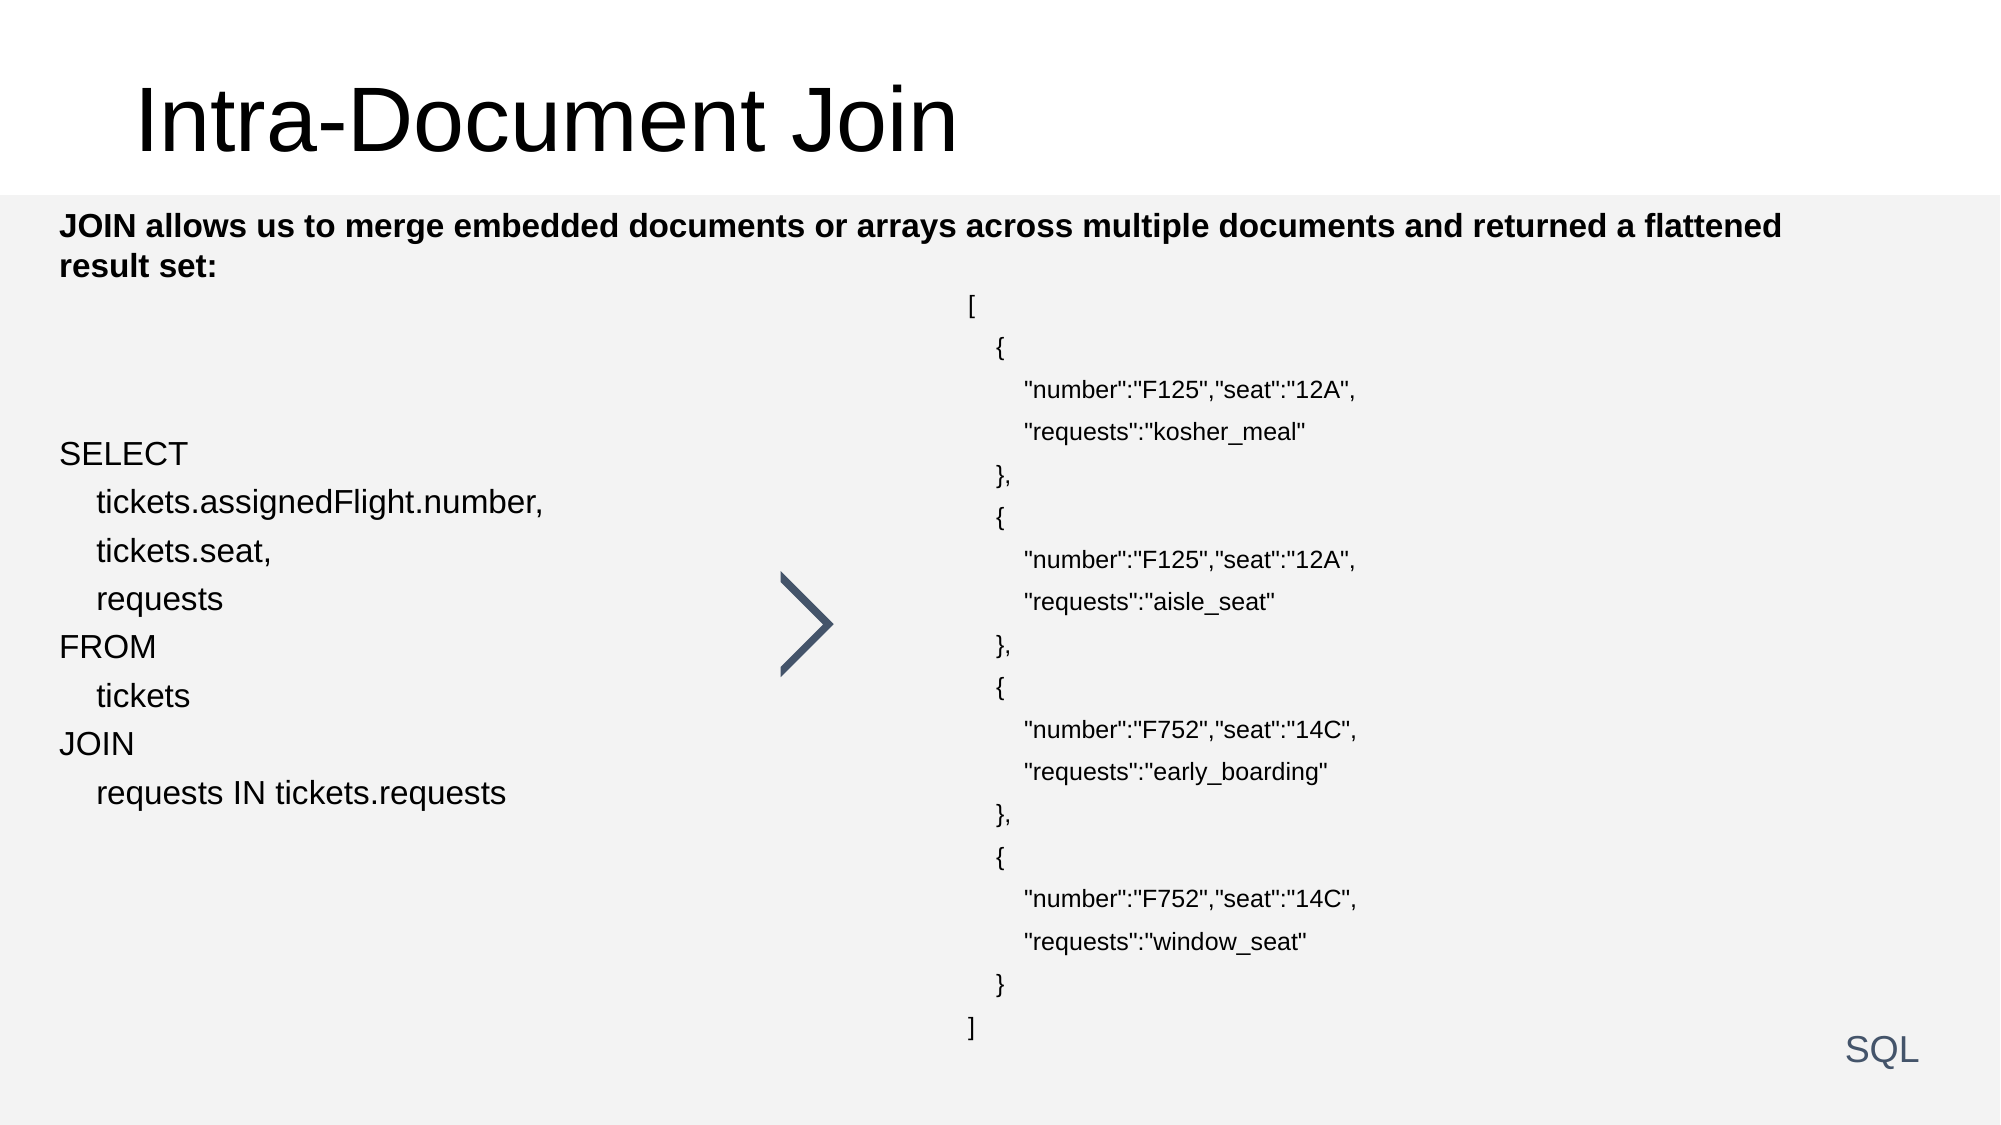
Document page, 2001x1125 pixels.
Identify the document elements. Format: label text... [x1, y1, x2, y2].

text_box SQL [1816, 1017, 1949, 1077]
title Intra-Document Join [119, 12, 1845, 196]
list SELECT tickets.assignedFlight.number, tickets.seat, requests FROM tickets JOIN requests IN tickets.requests [44, 403, 764, 845]
text_box [780, 569, 835, 679]
text_box JOIN allows us to merge embedded documents or arrays across multiple documents and returned a flattened result set: [44, 196, 1896, 292]
text_box [ { "number":"F125","seat":"12A", "requests":"kosher_meal" }, { "number":"F125","seat":"12A", "requests":"aisle_seat" }, { "number":"F752","seat":"14C", "requests":"early_boarding" }, { "number":"F752","seat":"14C", "requests":"window_seat" } ] [944, 273, 1845, 1056]
